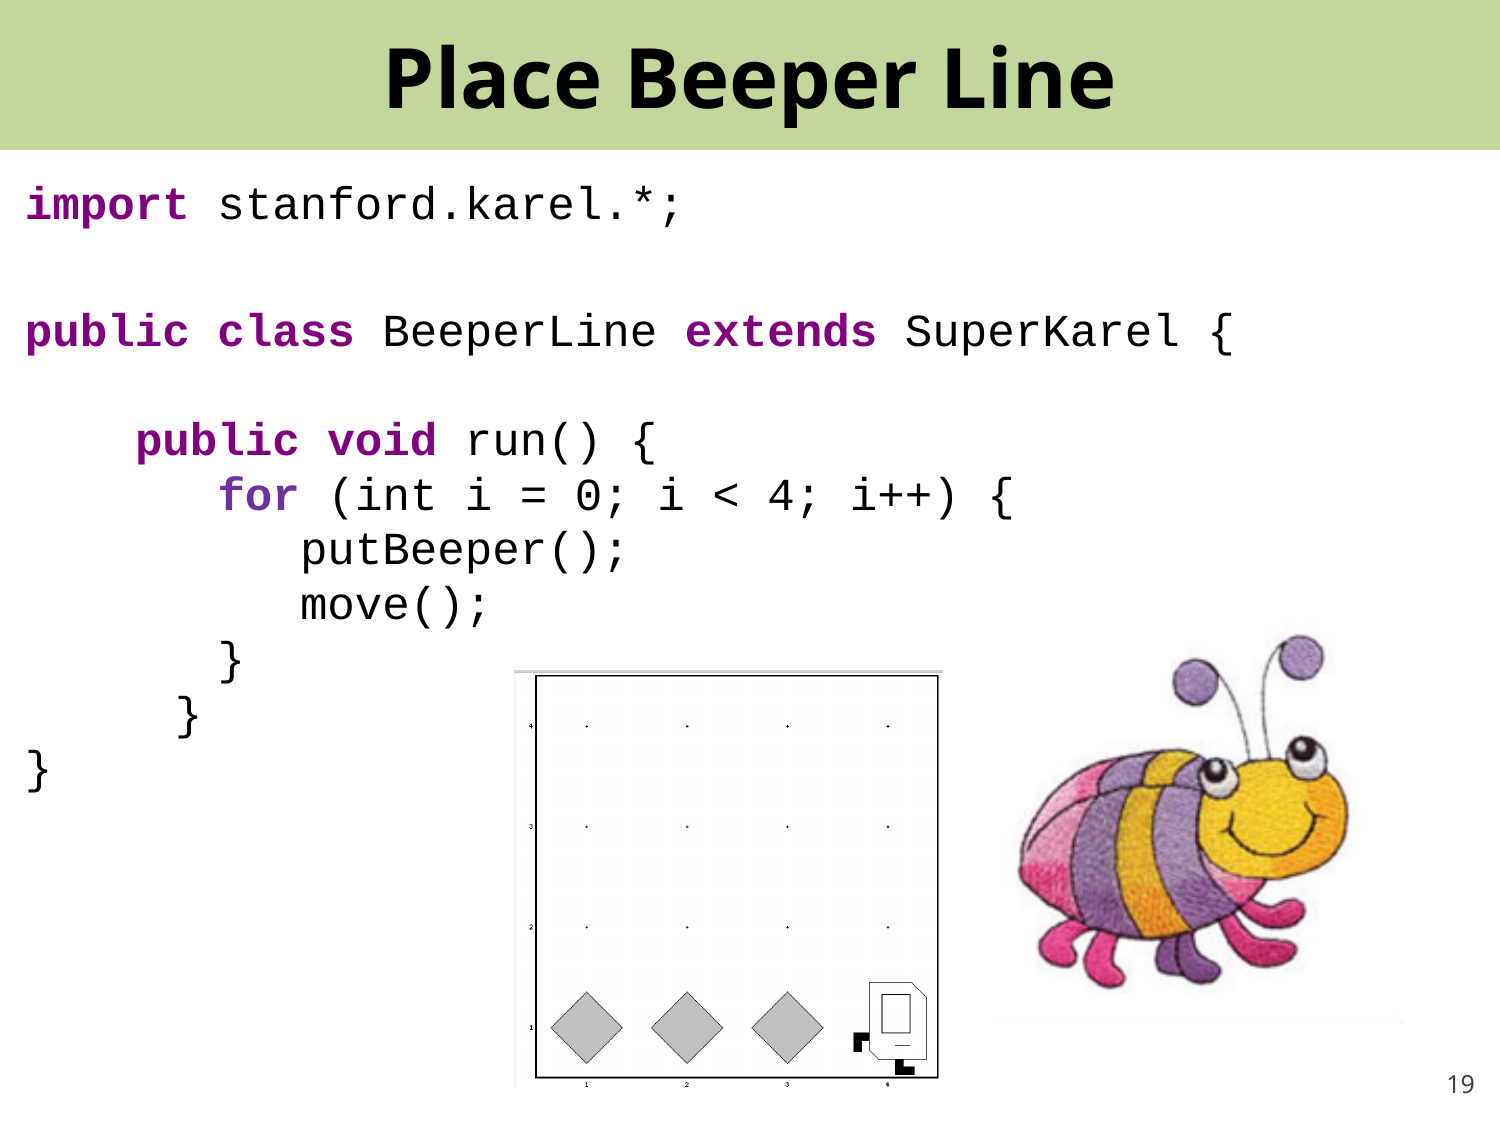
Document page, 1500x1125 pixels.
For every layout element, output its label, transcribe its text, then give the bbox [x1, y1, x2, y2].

picture [985, 608, 1403, 1025]
picture [513, 670, 944, 1088]
title Place Beeper Line [75, 0, 1425, 150]
list import stanford.karel.*; public class BeeperLine extends SuperKarel { public void run() { for (int i = 0; i < 4; i++) { putBeeper(); move(); } } } [24, 174, 1475, 1063]
